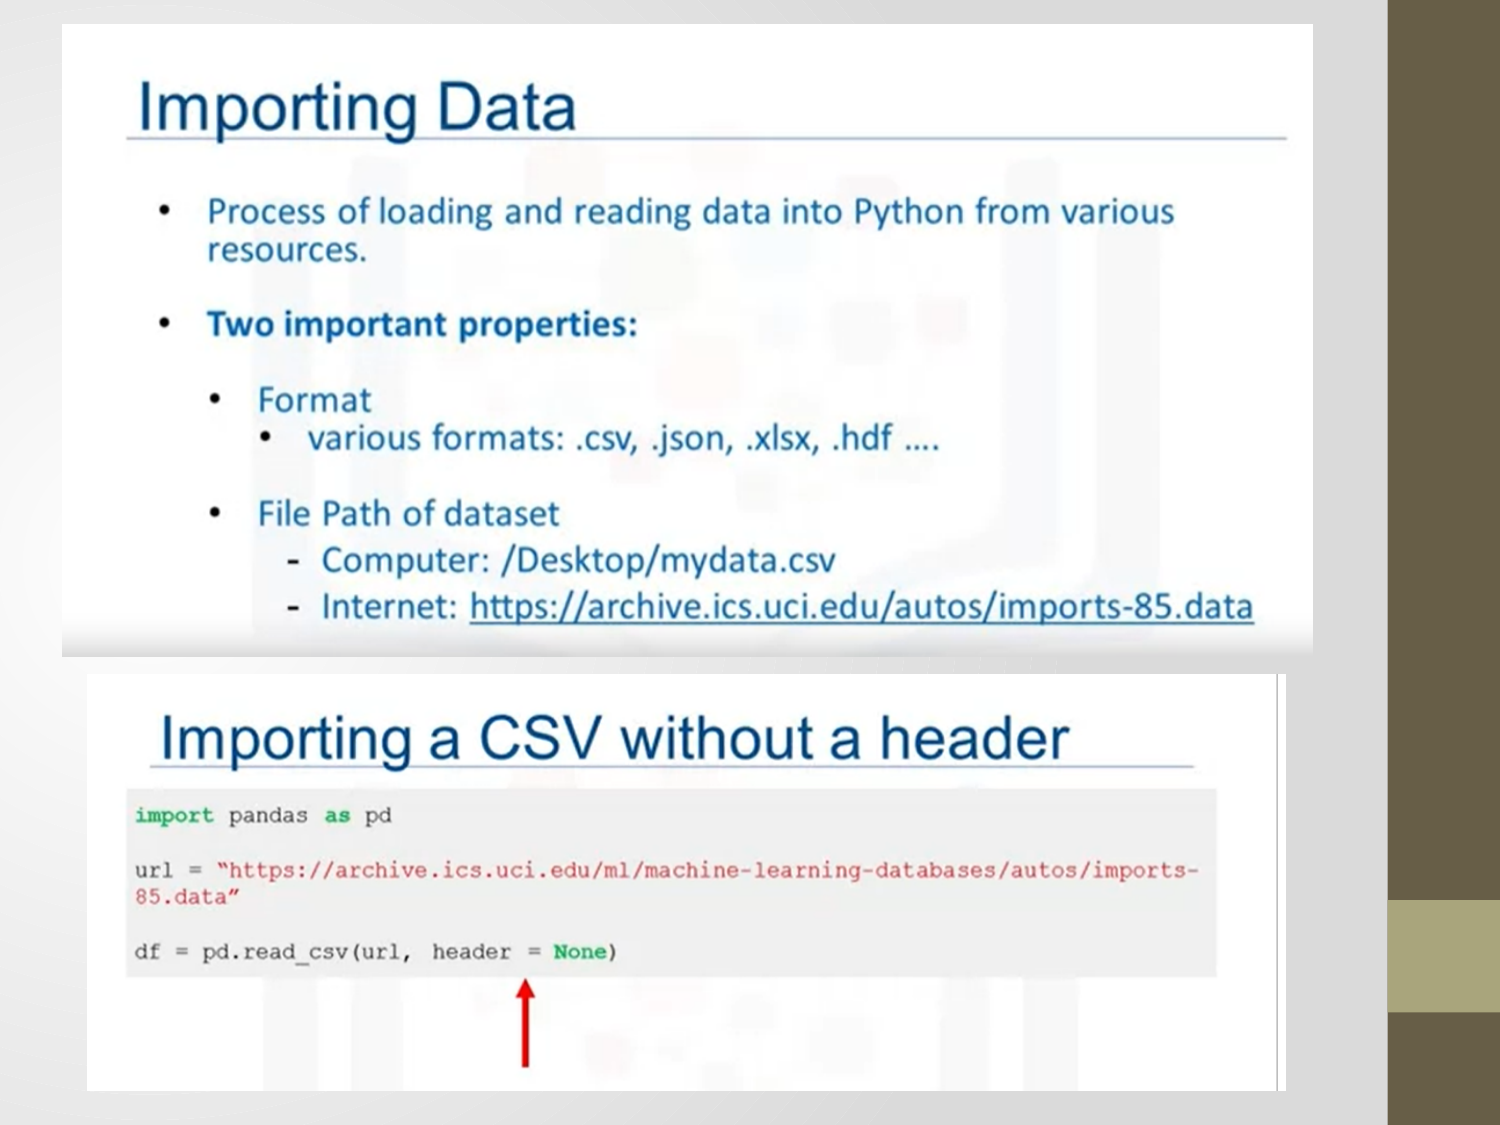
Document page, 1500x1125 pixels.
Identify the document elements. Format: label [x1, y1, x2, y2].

picture [86, 674, 1286, 1092]
list [61, 24, 1313, 657]
